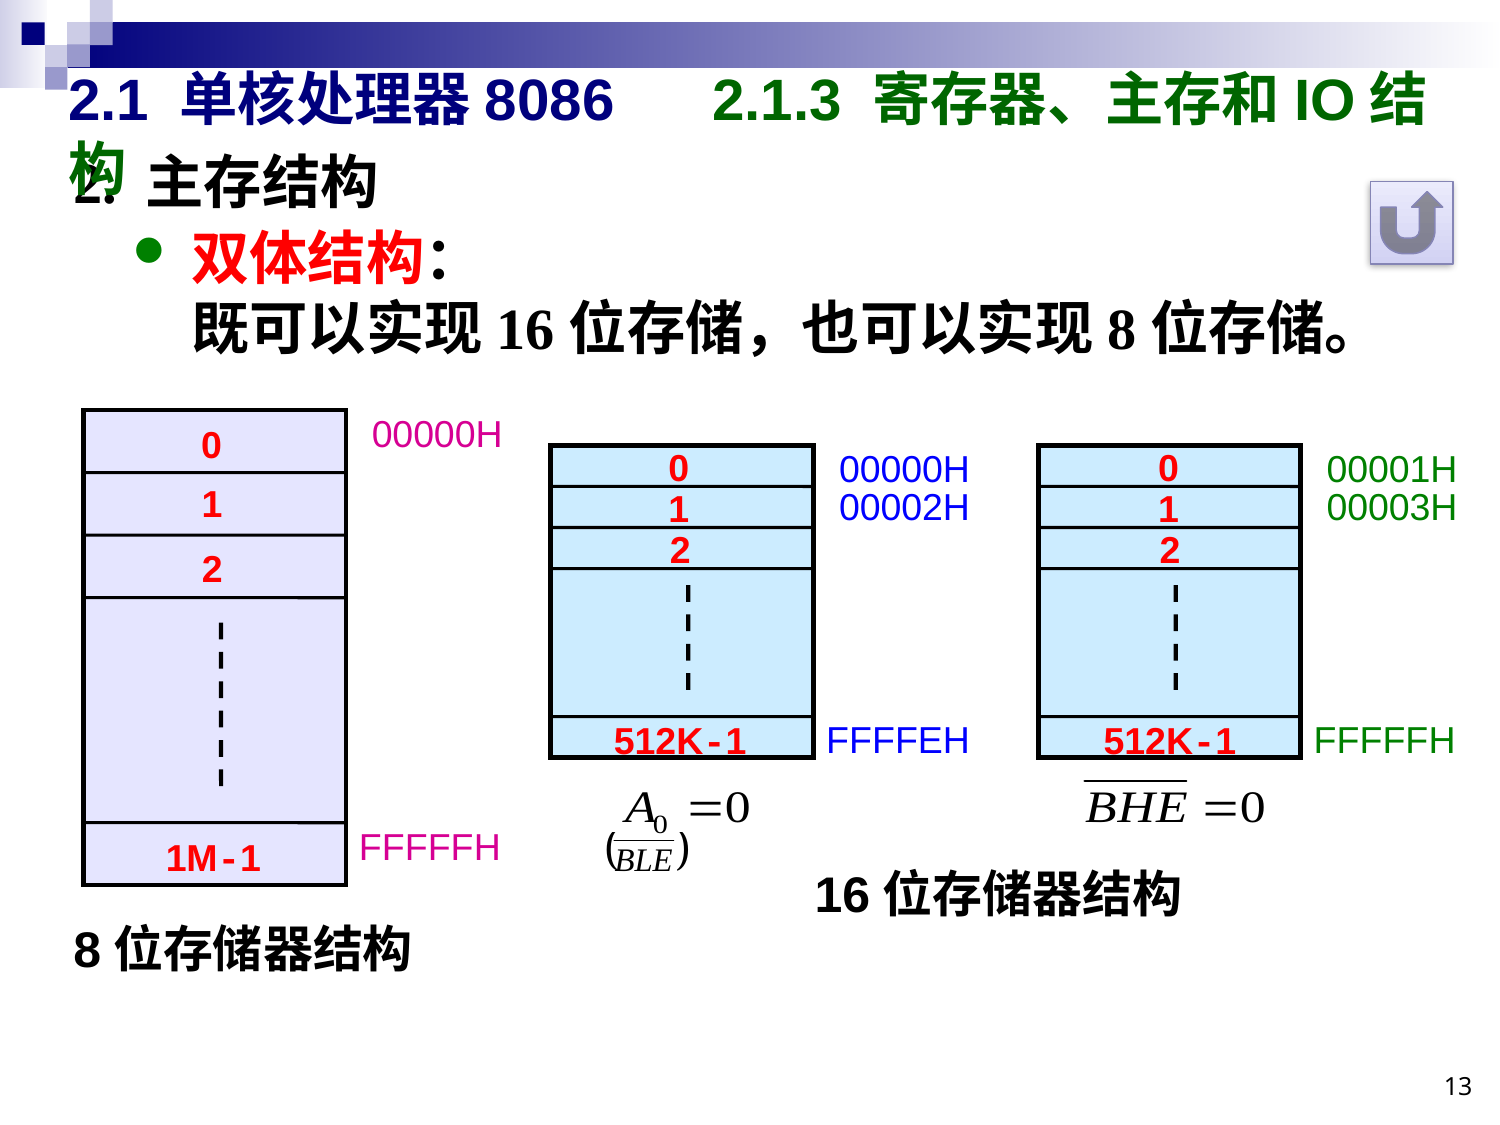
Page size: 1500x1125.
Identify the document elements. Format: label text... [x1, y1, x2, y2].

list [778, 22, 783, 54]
slide_number 13 [1137, 1037, 1488, 1113]
text_box 0 [1143, 436, 1194, 443]
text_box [58, 409, 504, 987]
text_box 0 [653, 436, 704, 443]
text_box [1370, 181, 1454, 265]
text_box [550, 445, 1459, 932]
text_box [689, 22, 693, 54]
text_box 2.1 单核处理器8086 2.1.3 寄存器、主存和IO结构 [53, 54, 1471, 144]
list 2. 主存结构 双体结构： 既可以实现16位存储，也可以实现8位存储。 [58, 144, 1454, 378]
